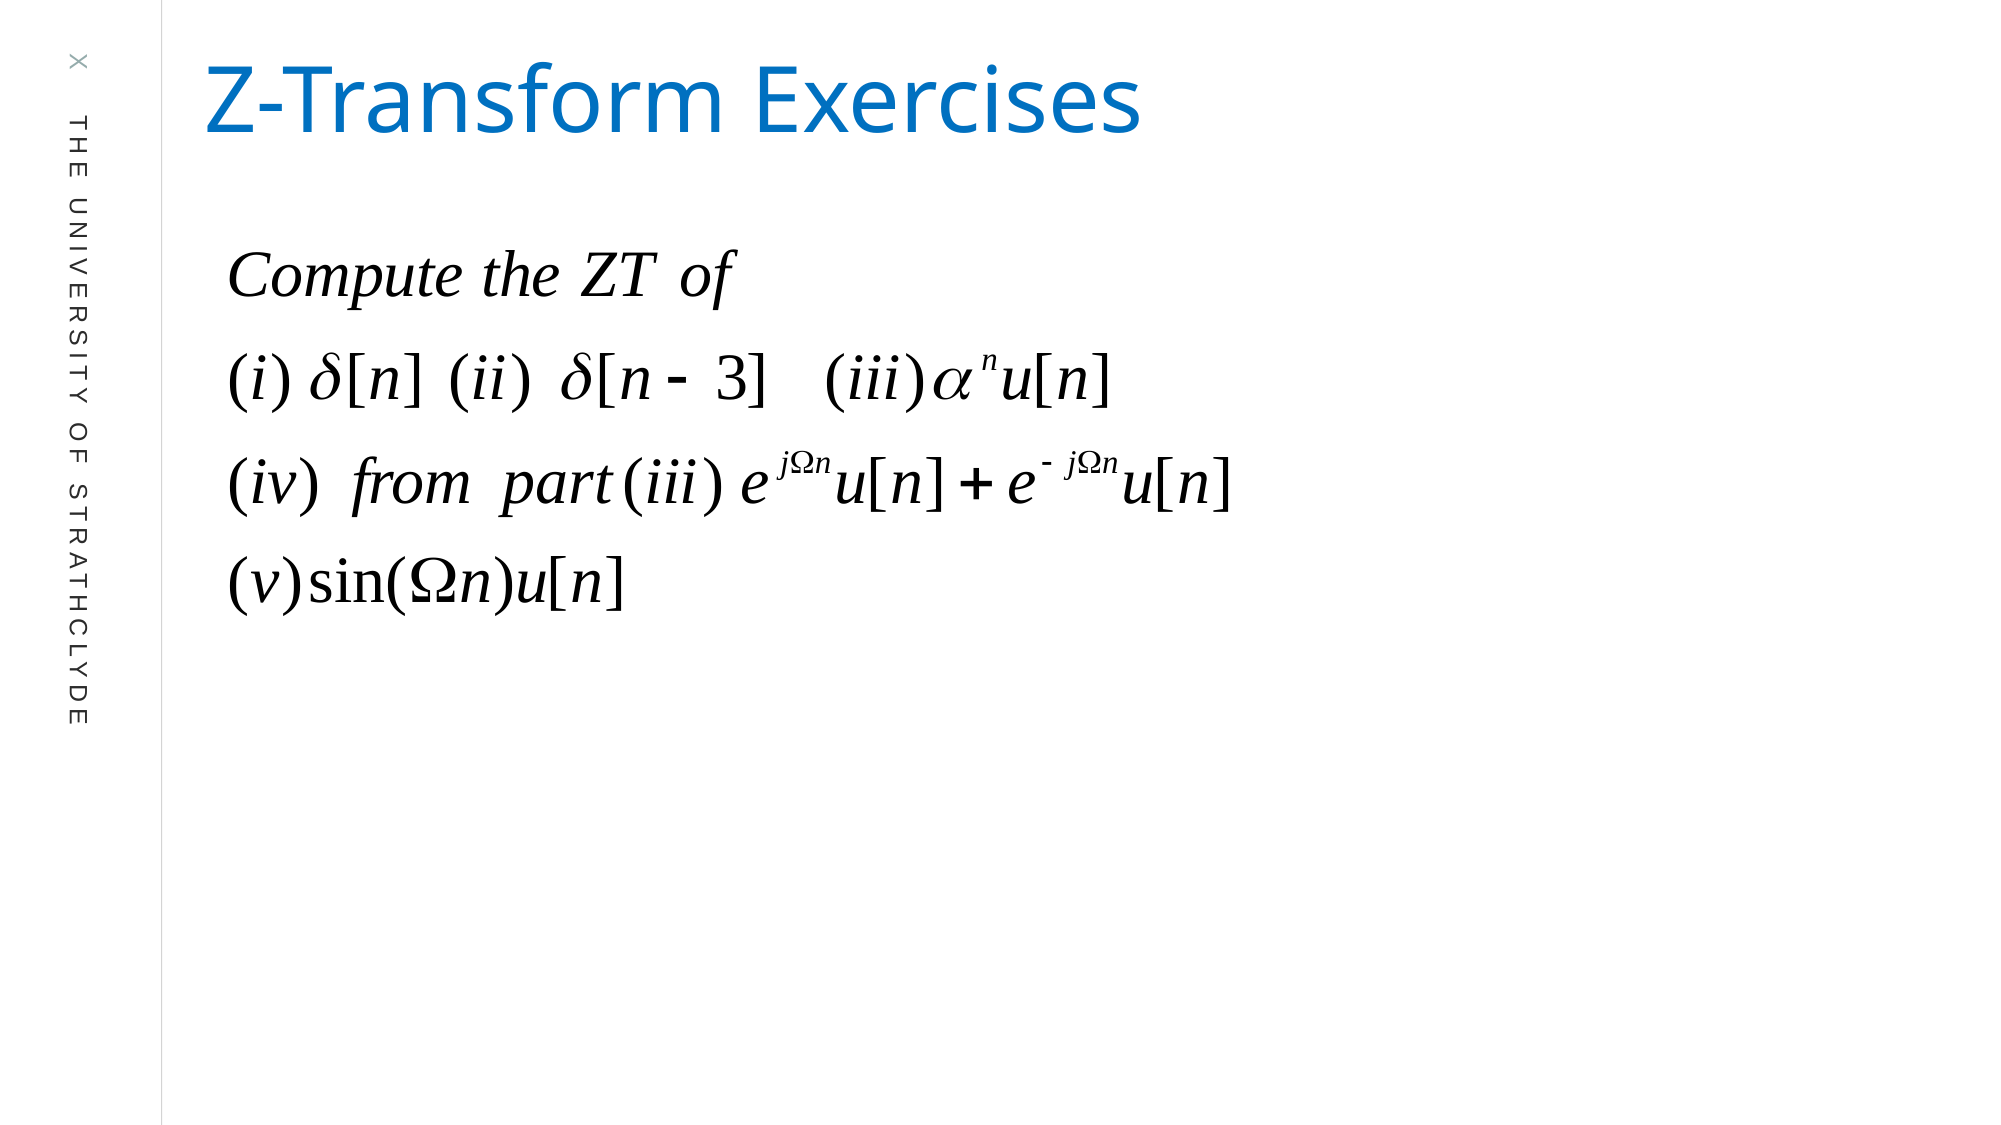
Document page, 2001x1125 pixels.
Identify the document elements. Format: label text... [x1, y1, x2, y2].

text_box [220, 237, 1240, 630]
title Z-Transform Exercises [204, 30, 2000, 149]
